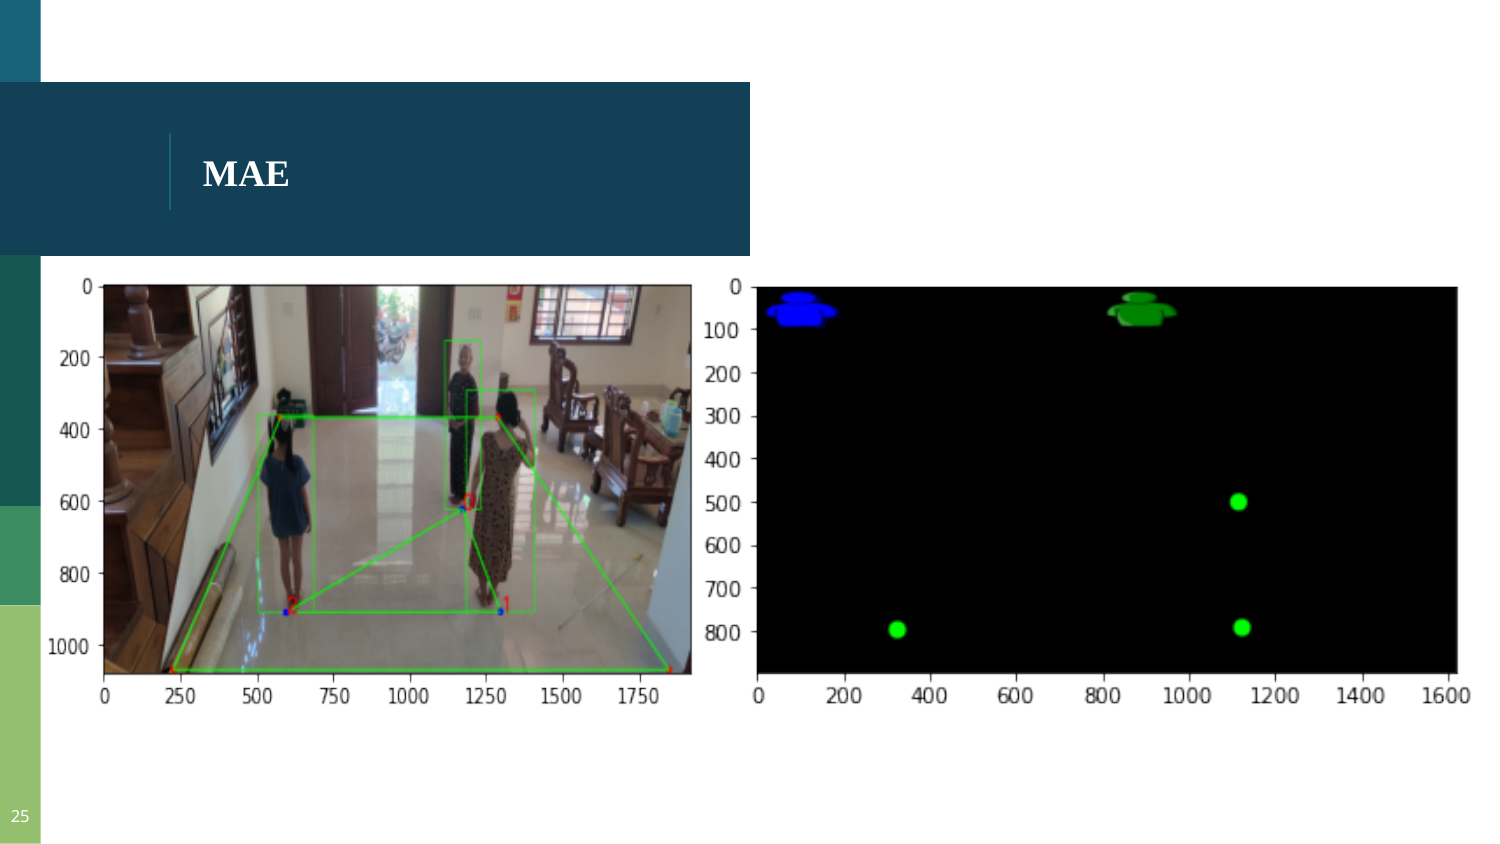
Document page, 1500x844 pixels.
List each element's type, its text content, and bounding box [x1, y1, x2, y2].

title MAE [187, 87, 715, 256]
slide_number 25 [0, 790, 49, 844]
picture [34, 264, 1488, 724]
